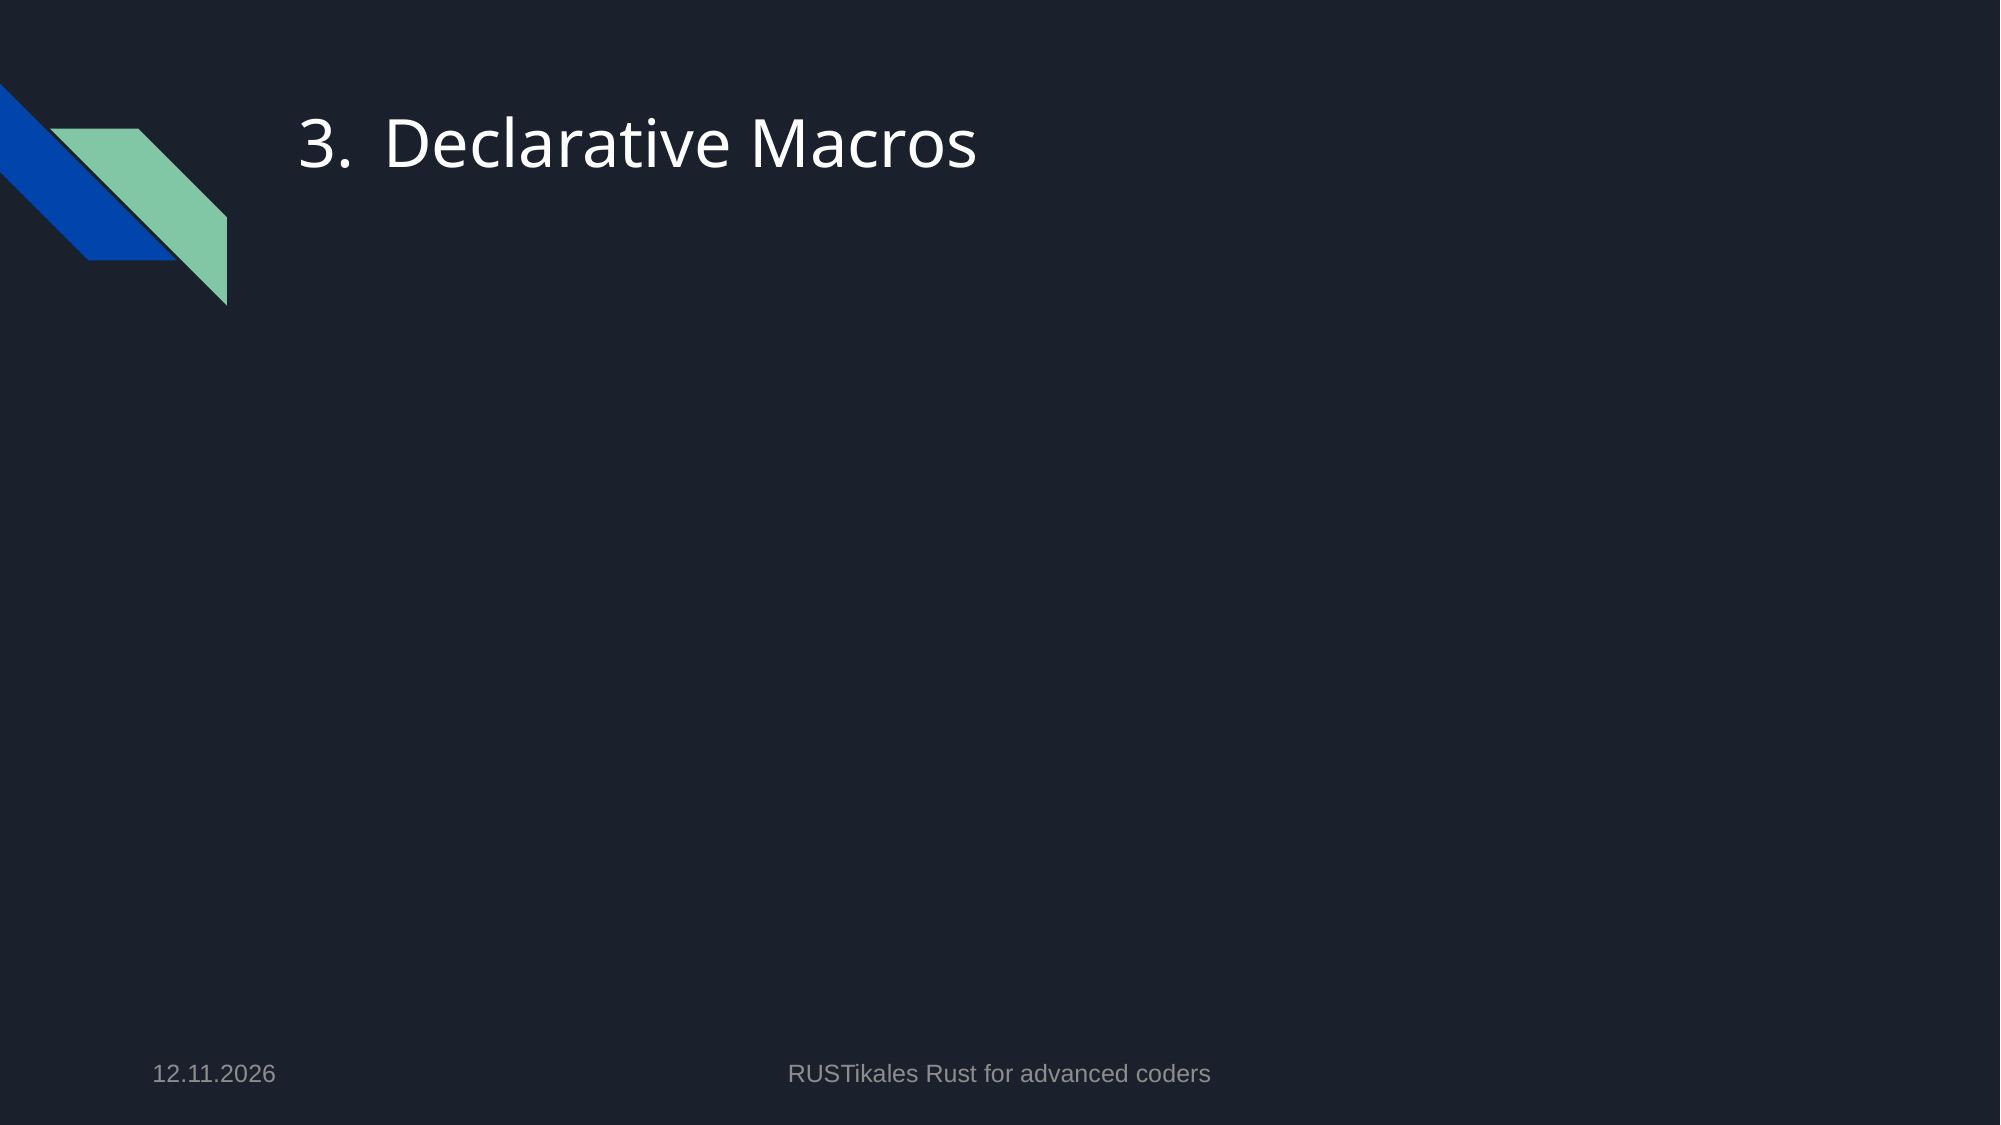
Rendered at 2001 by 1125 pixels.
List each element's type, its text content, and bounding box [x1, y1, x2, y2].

footer RUSTikales Rust for advanced coders [662, 1042, 1338, 1103]
title Declarative Macros [283, 86, 1824, 287]
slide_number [137, 1042, 588, 1103]
